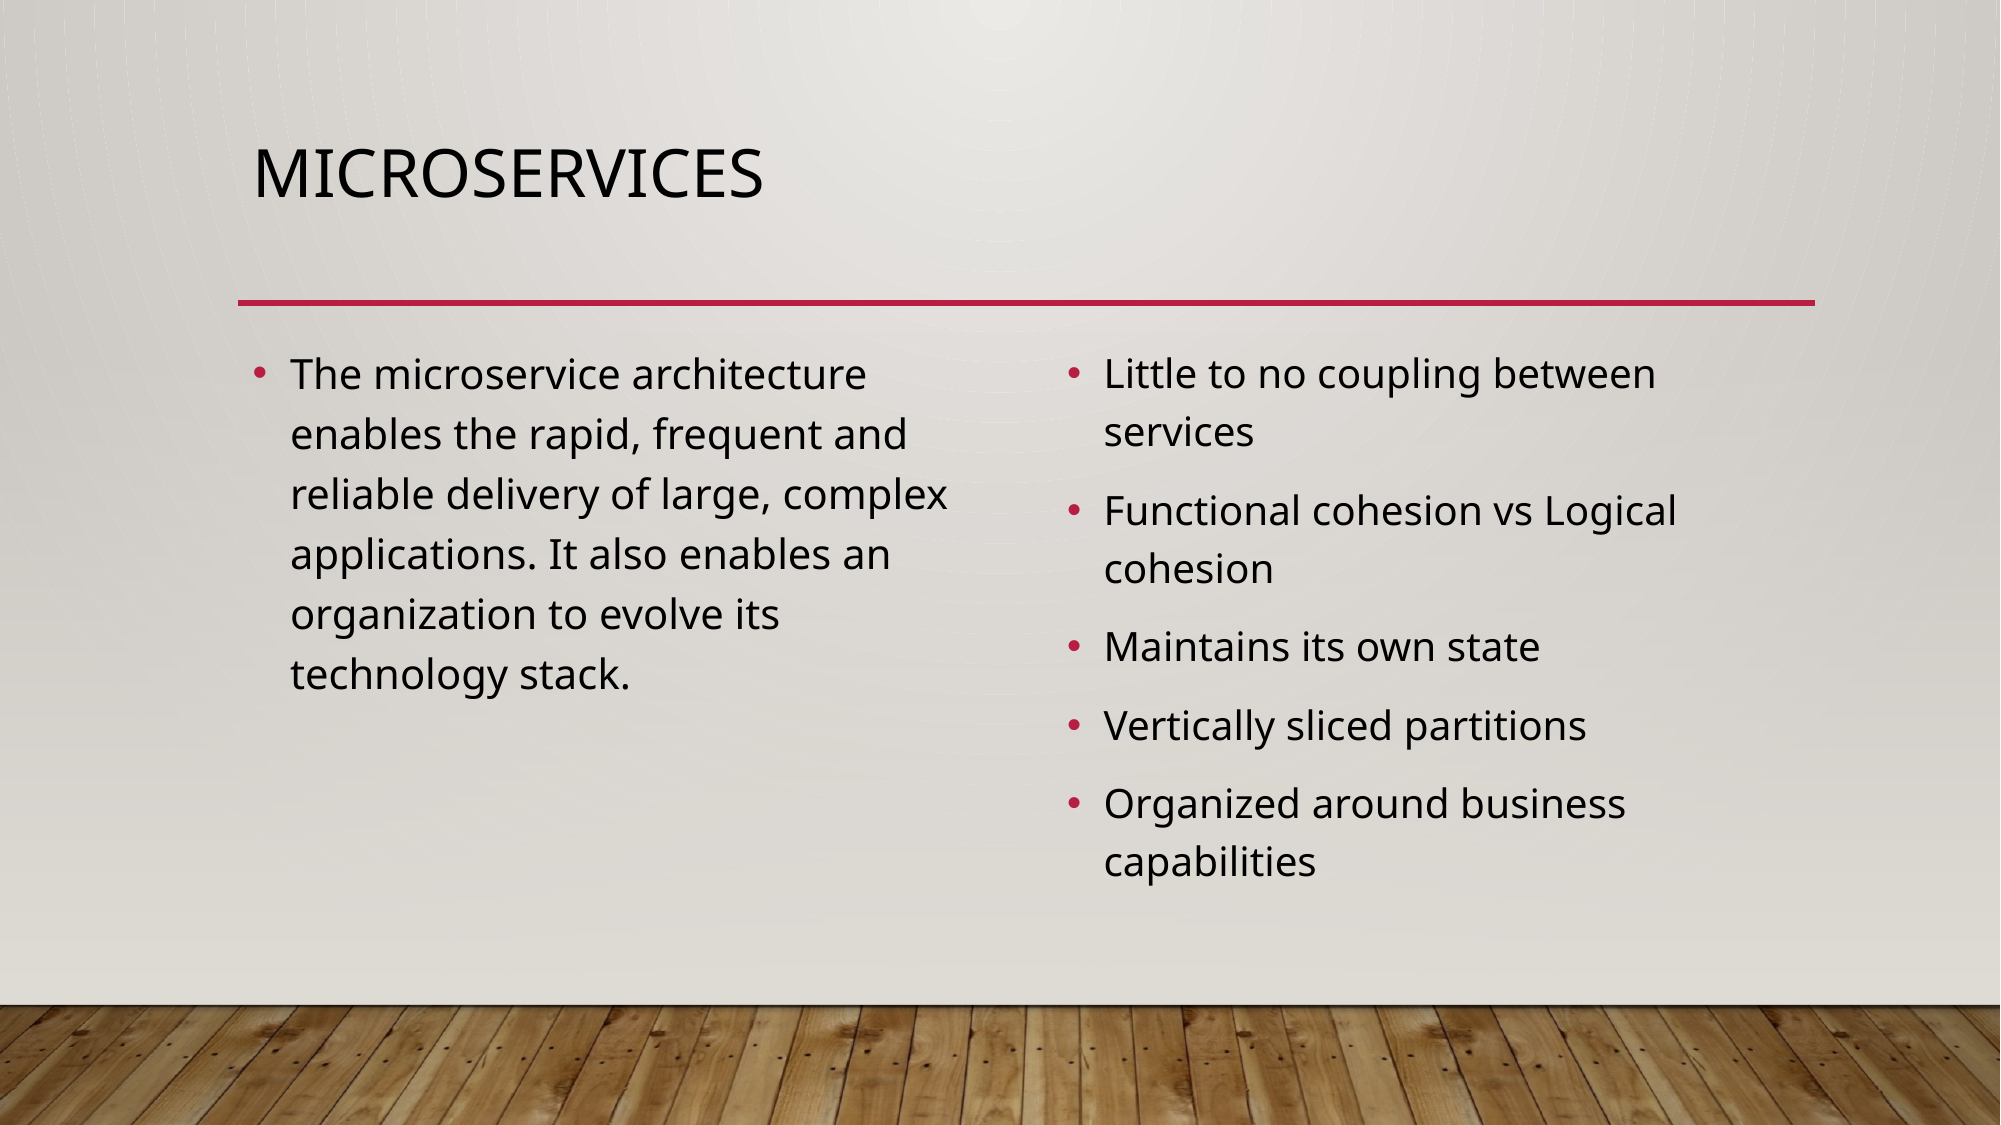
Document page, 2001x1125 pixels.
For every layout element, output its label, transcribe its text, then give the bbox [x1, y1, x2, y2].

title Microservices [237, 132, 1814, 306]
list The microservice architecture enables the rapid, frequent and reliable delivery of large, complex applications. It also enables an organization to evolve its technology stack. [237, 329, 1000, 896]
picture [0, 1005, 2000, 1125]
list Little to no coupling between services Functional cohesion vs Logical cohesion Maintains its own state Vertically sliced partitions Organized around business capabilities [1052, 330, 1815, 896]
